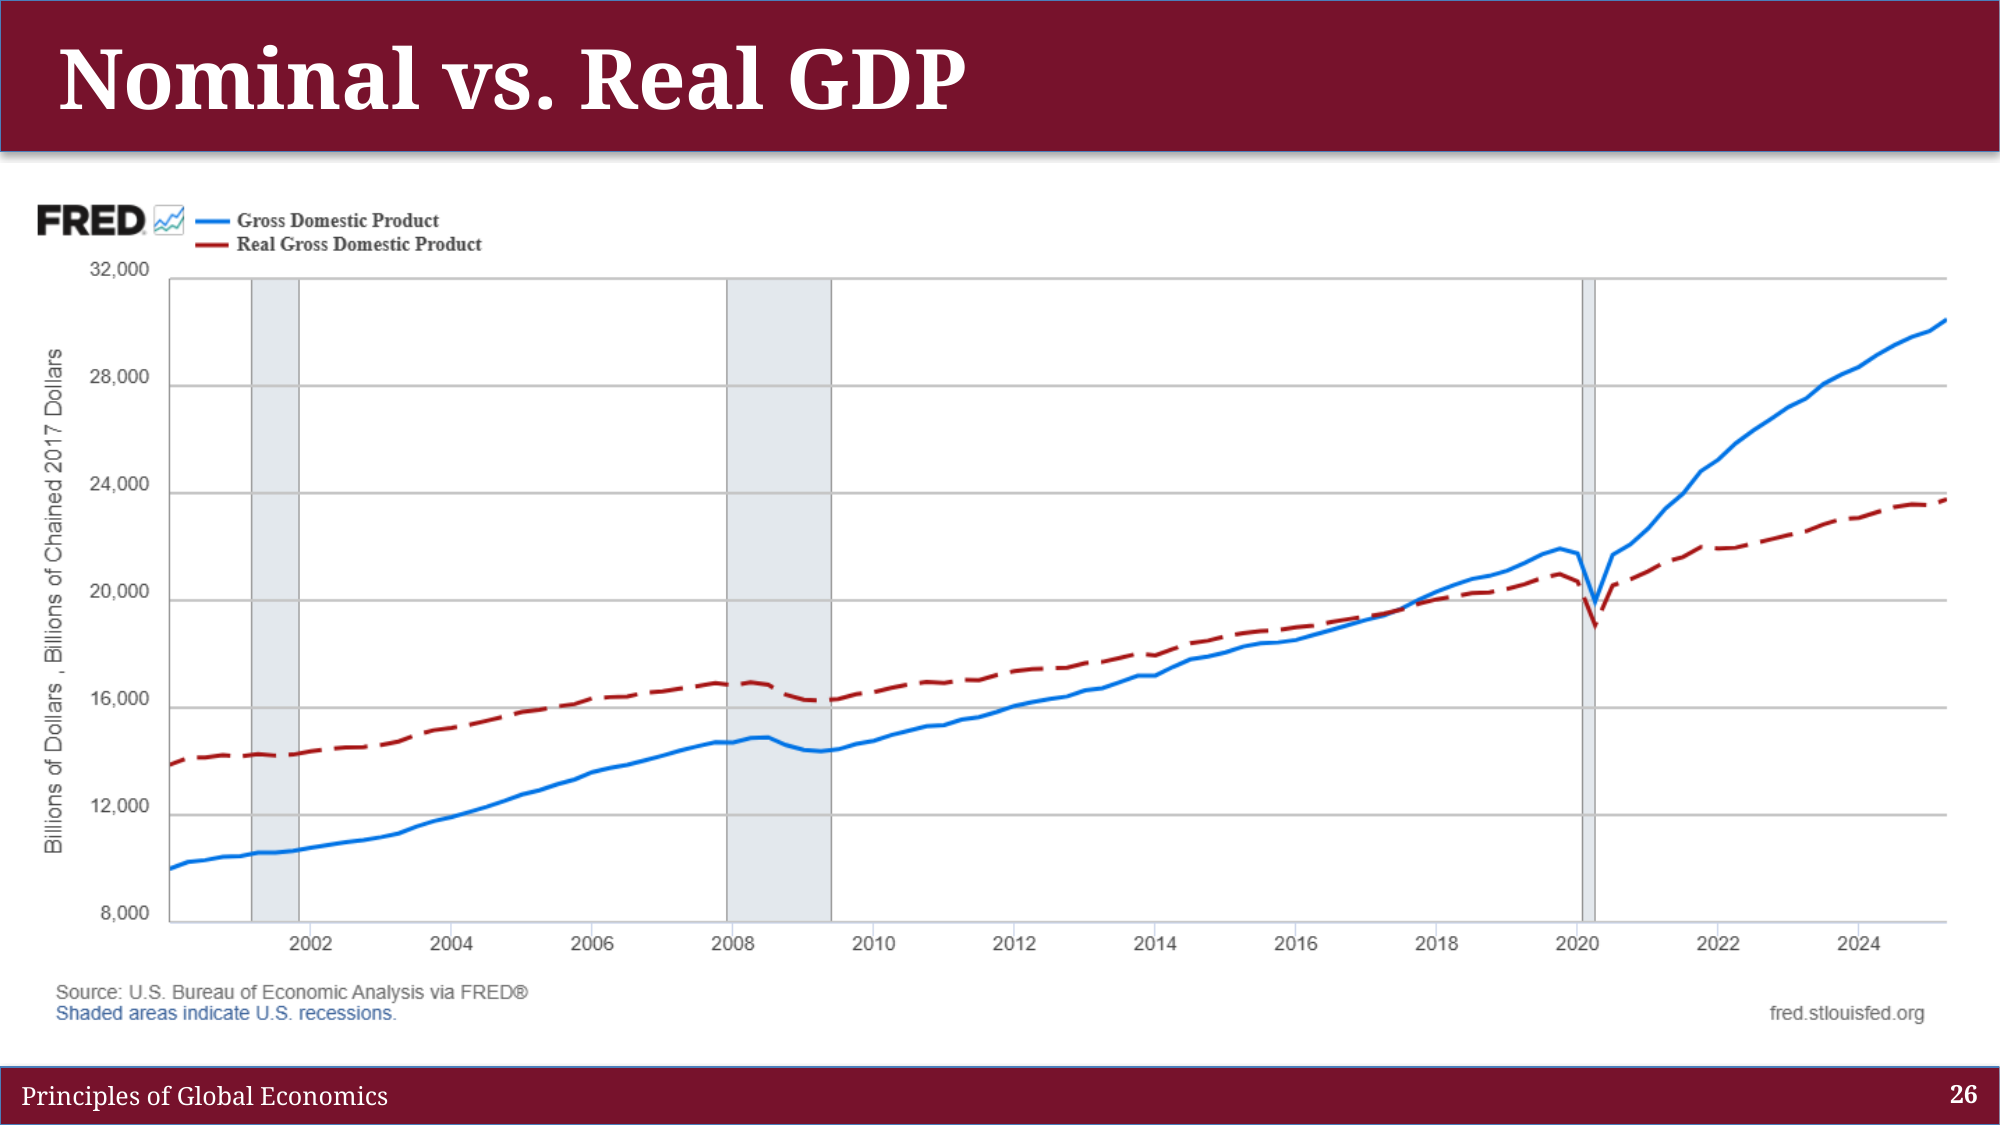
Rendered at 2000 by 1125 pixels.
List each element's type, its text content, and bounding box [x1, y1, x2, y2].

slide_number 26 [1649, 1066, 2000, 1125]
footer Principles of Global Economics [0, 1066, 475, 1125]
title Nominal vs. Real GDP [0, 0, 2000, 152]
picture [24, 191, 1975, 1028]
text_box [475, 1066, 1649, 1125]
